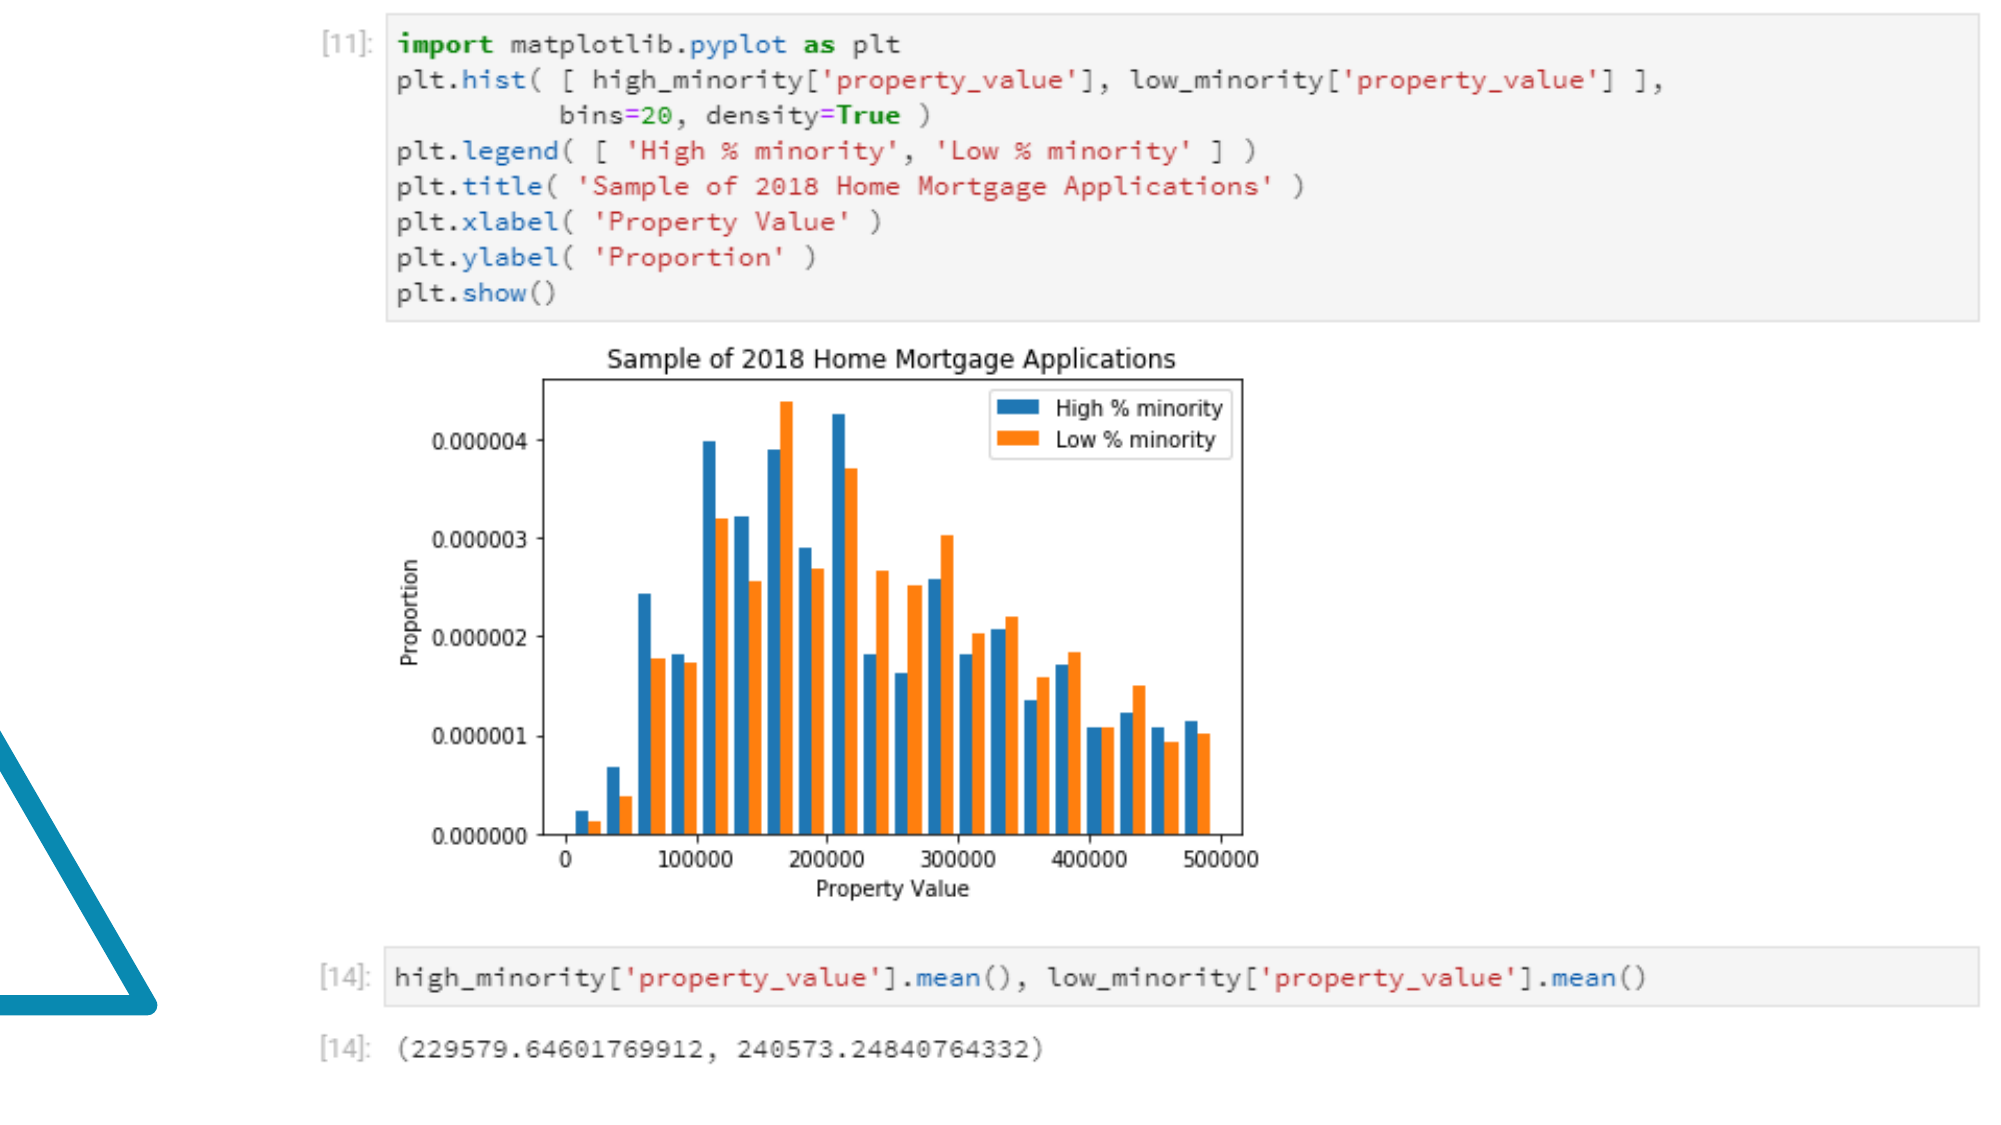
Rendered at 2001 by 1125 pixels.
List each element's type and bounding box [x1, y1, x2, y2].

picture [304, 932, 1993, 1079]
picture [304, 0, 1993, 920]
